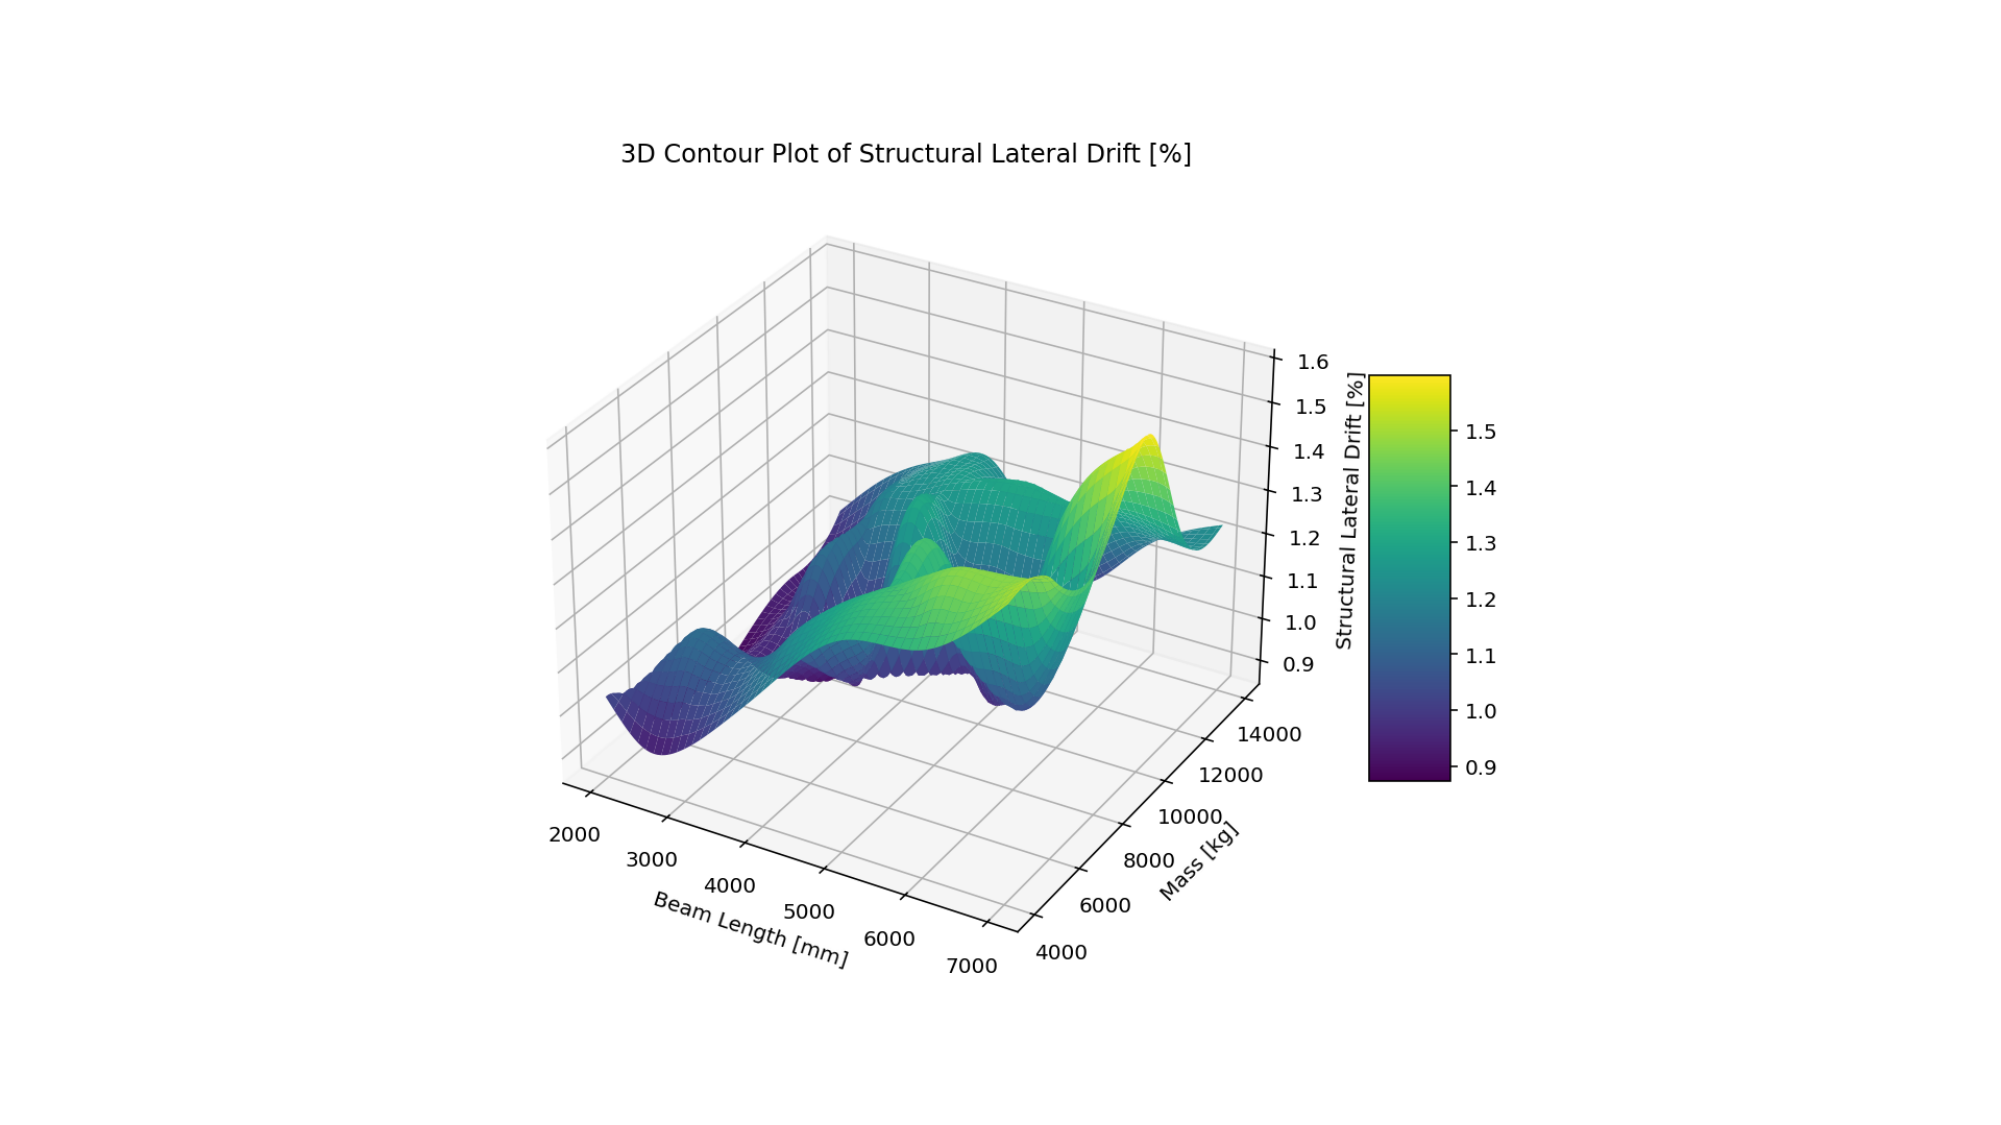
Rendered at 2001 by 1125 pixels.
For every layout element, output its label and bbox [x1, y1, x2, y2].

picture [486, 127, 1513, 998]
